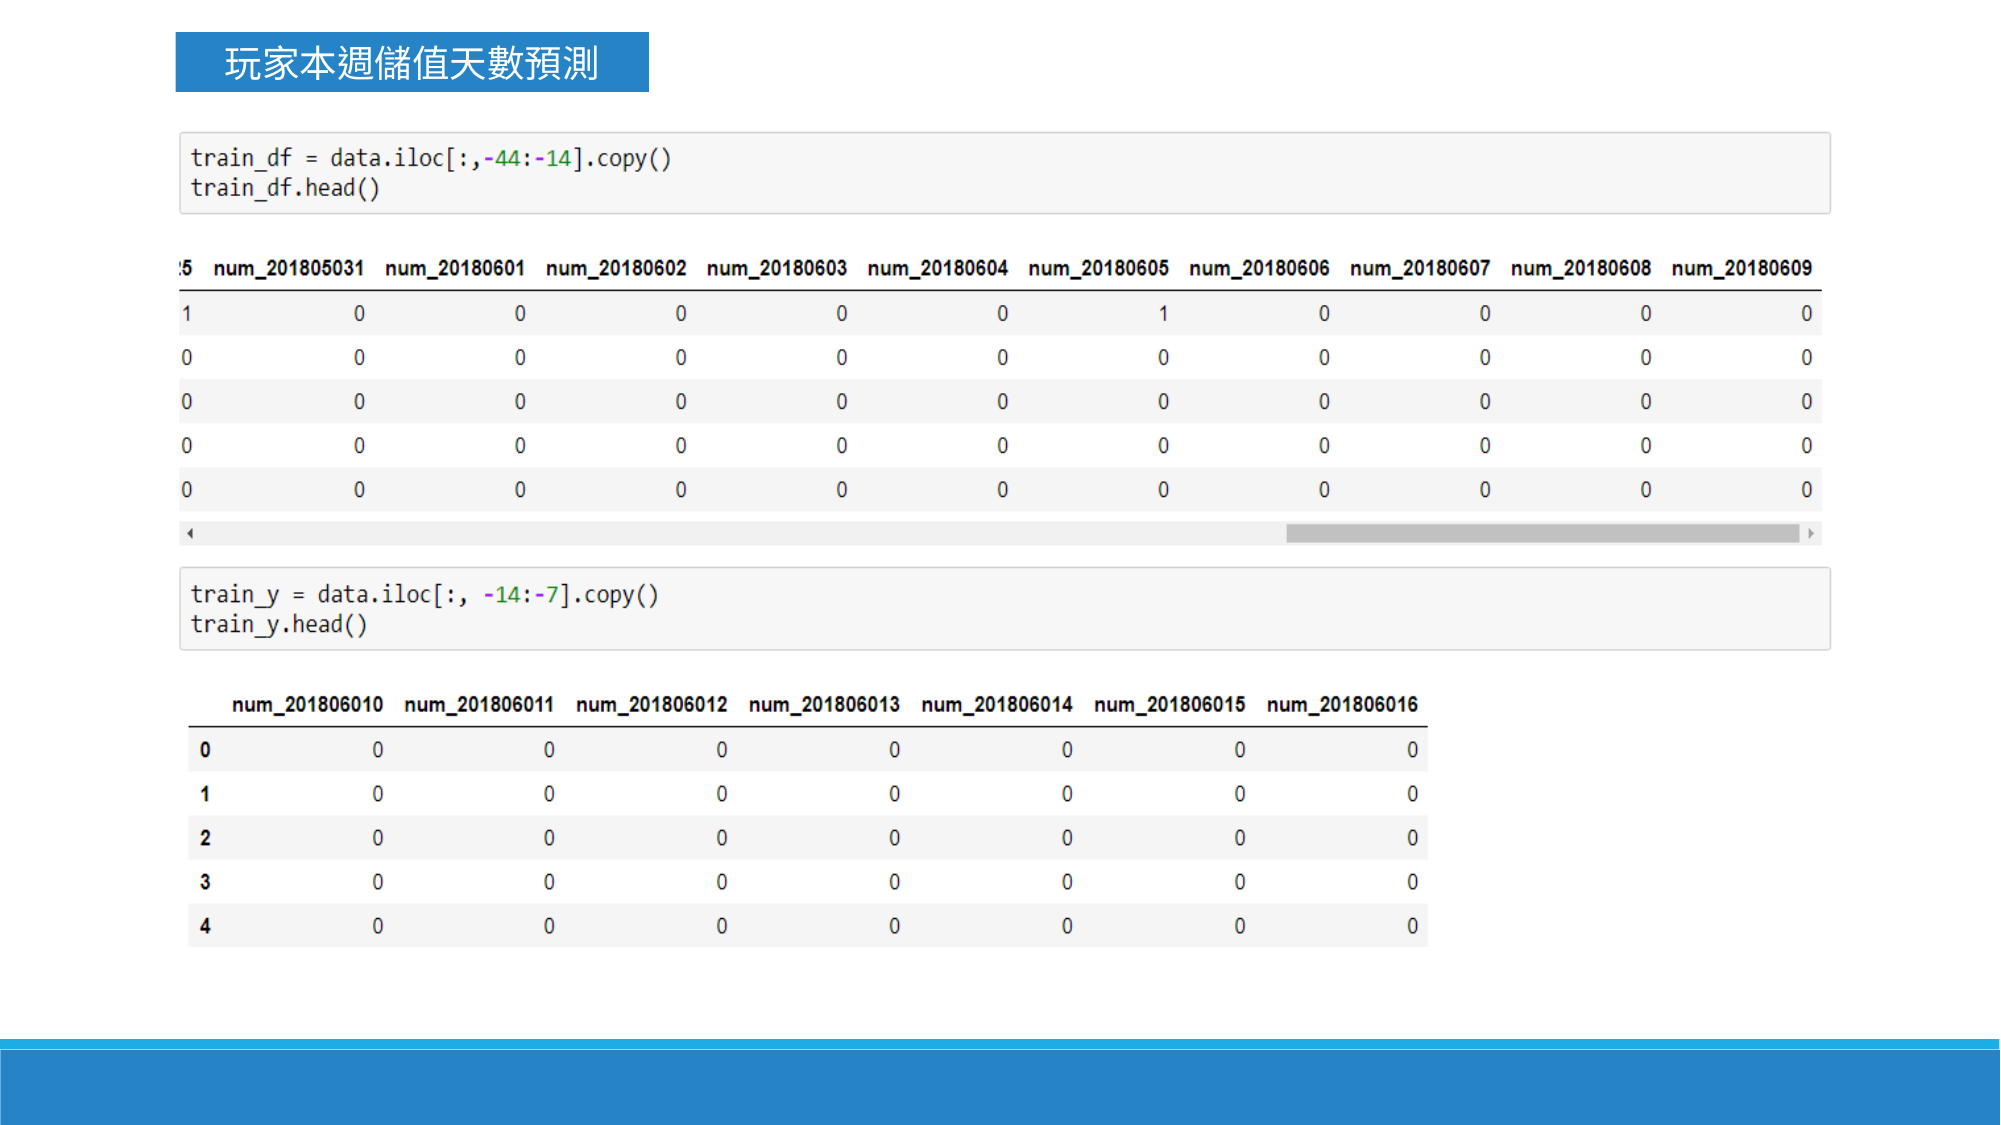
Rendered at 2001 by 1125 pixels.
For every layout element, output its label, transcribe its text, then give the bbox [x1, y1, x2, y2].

text_box 玩家本週儲值天數預測 [175, 32, 649, 92]
picture [175, 125, 1842, 947]
